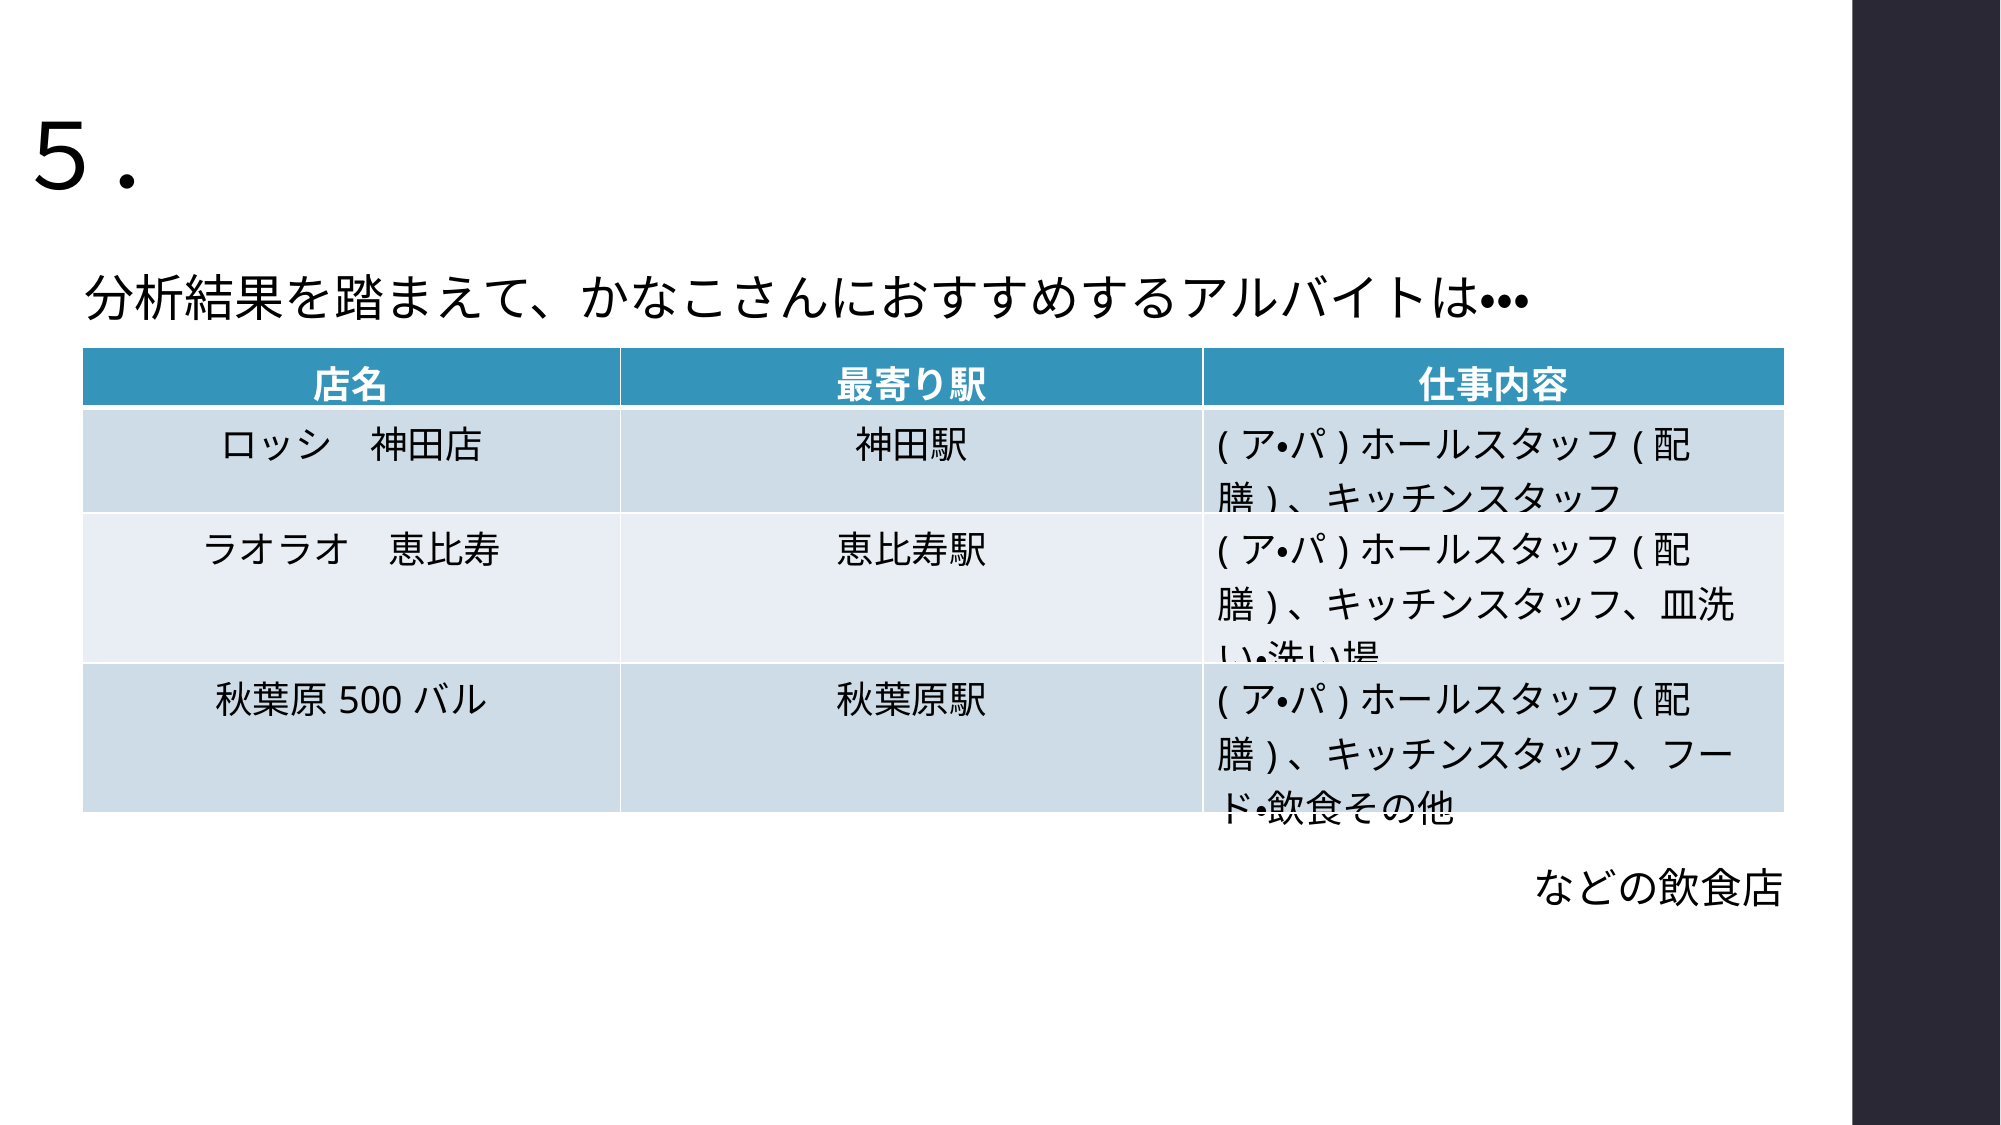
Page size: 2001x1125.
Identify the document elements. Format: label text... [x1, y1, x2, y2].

table_cell ロッシ 神田店 [83, 410, 620, 512]
table_header 最寄り駅 [621, 348, 1202, 405]
table_header 店名 [83, 348, 620, 405]
text_box などの飲食店 [1518, 854, 1840, 920]
table_cell 神田駅 [621, 410, 1202, 512]
table_cell 秋葉原500バル [83, 664, 620, 812]
table_cell 恵比寿駅 [621, 514, 1202, 662]
table_cell (ア・パ)ホールスタッフ(配膳)、キッチンスタッフ [1204, 410, 1784, 512]
table_cell (ア・パ)ホールスタッフ(配膳)、キッチンスタッフ、フード・飲食その他 [1204, 664, 1784, 812]
table_header 仕事内容 [1204, 348, 1784, 405]
title ５． [0, 0, 1590, 218]
table_cell (ア・パ)ホールスタッフ(配膳)、キッチンスタッフ、皿洗い・洗い場 [1204, 514, 1784, 662]
text_box 分析結果を踏まえて、かなこさんにおすすめするアルバイトは・・・ [70, 259, 1725, 335]
table_cell 秋葉原駅 [621, 664, 1202, 812]
table_cell ラオラオ 恵比寿 [83, 514, 620, 662]
